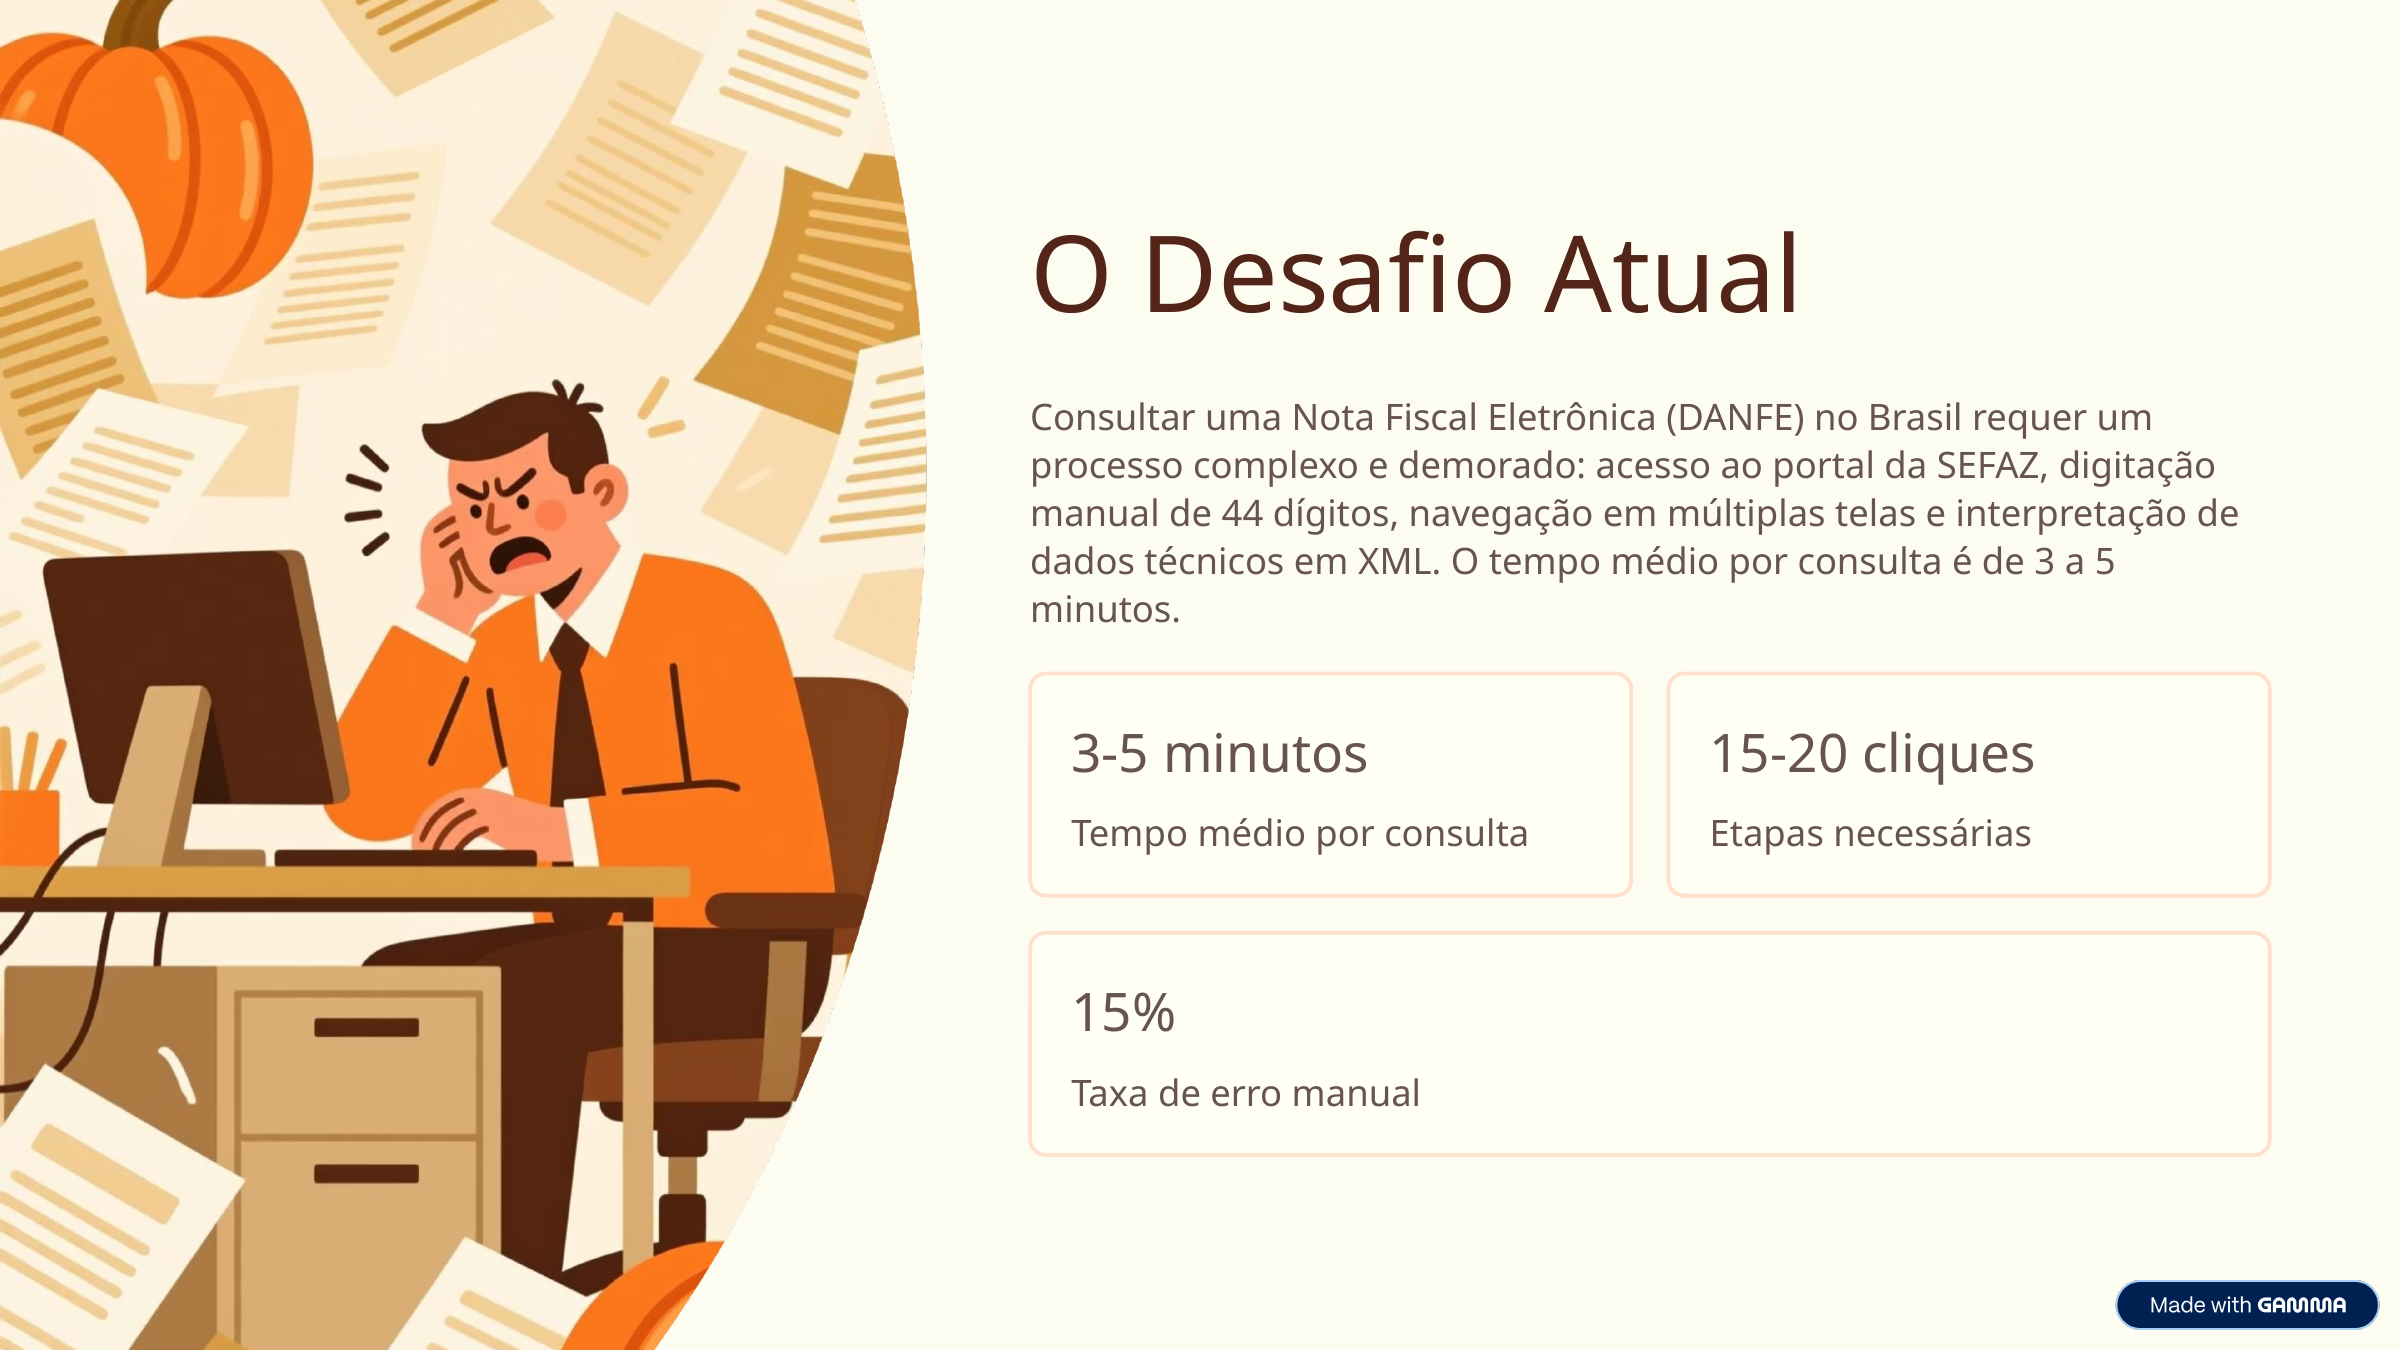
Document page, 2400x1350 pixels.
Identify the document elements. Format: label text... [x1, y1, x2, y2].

text_box 15-20 cliques [1709, 714, 2229, 784]
text_box 15% [1071, 973, 1607, 1044]
picture [2106, 1271, 2389, 1339]
picture [0, 0, 945, 1350]
text_box Consultar uma Nota Fiscal Eletrônica (DANFE) no Brasil requer um processo complexo e demorado: acesso ao portal da SEFAZ, digitação manual de 44 dígitos, navegação em múltiplas telas e interpretação de dados técnicos em XML. O tempo médio por consulta é de 3 a 5 minutos. [1030, 389, 2270, 632]
text_box Tempo médio por consulta [1071, 806, 1591, 855]
text_box Etapas necessárias [1709, 806, 2229, 855]
text_box [1030, 932, 2270, 1155]
text_box [1030, 673, 1632, 896]
text_box O Desafio Atual [1030, 195, 2100, 335]
text_box 3-5 minutos [1071, 714, 1591, 784]
text_box Taxa de erro manual [1071, 1065, 2229, 1114]
text_box [1668, 673, 2270, 896]
